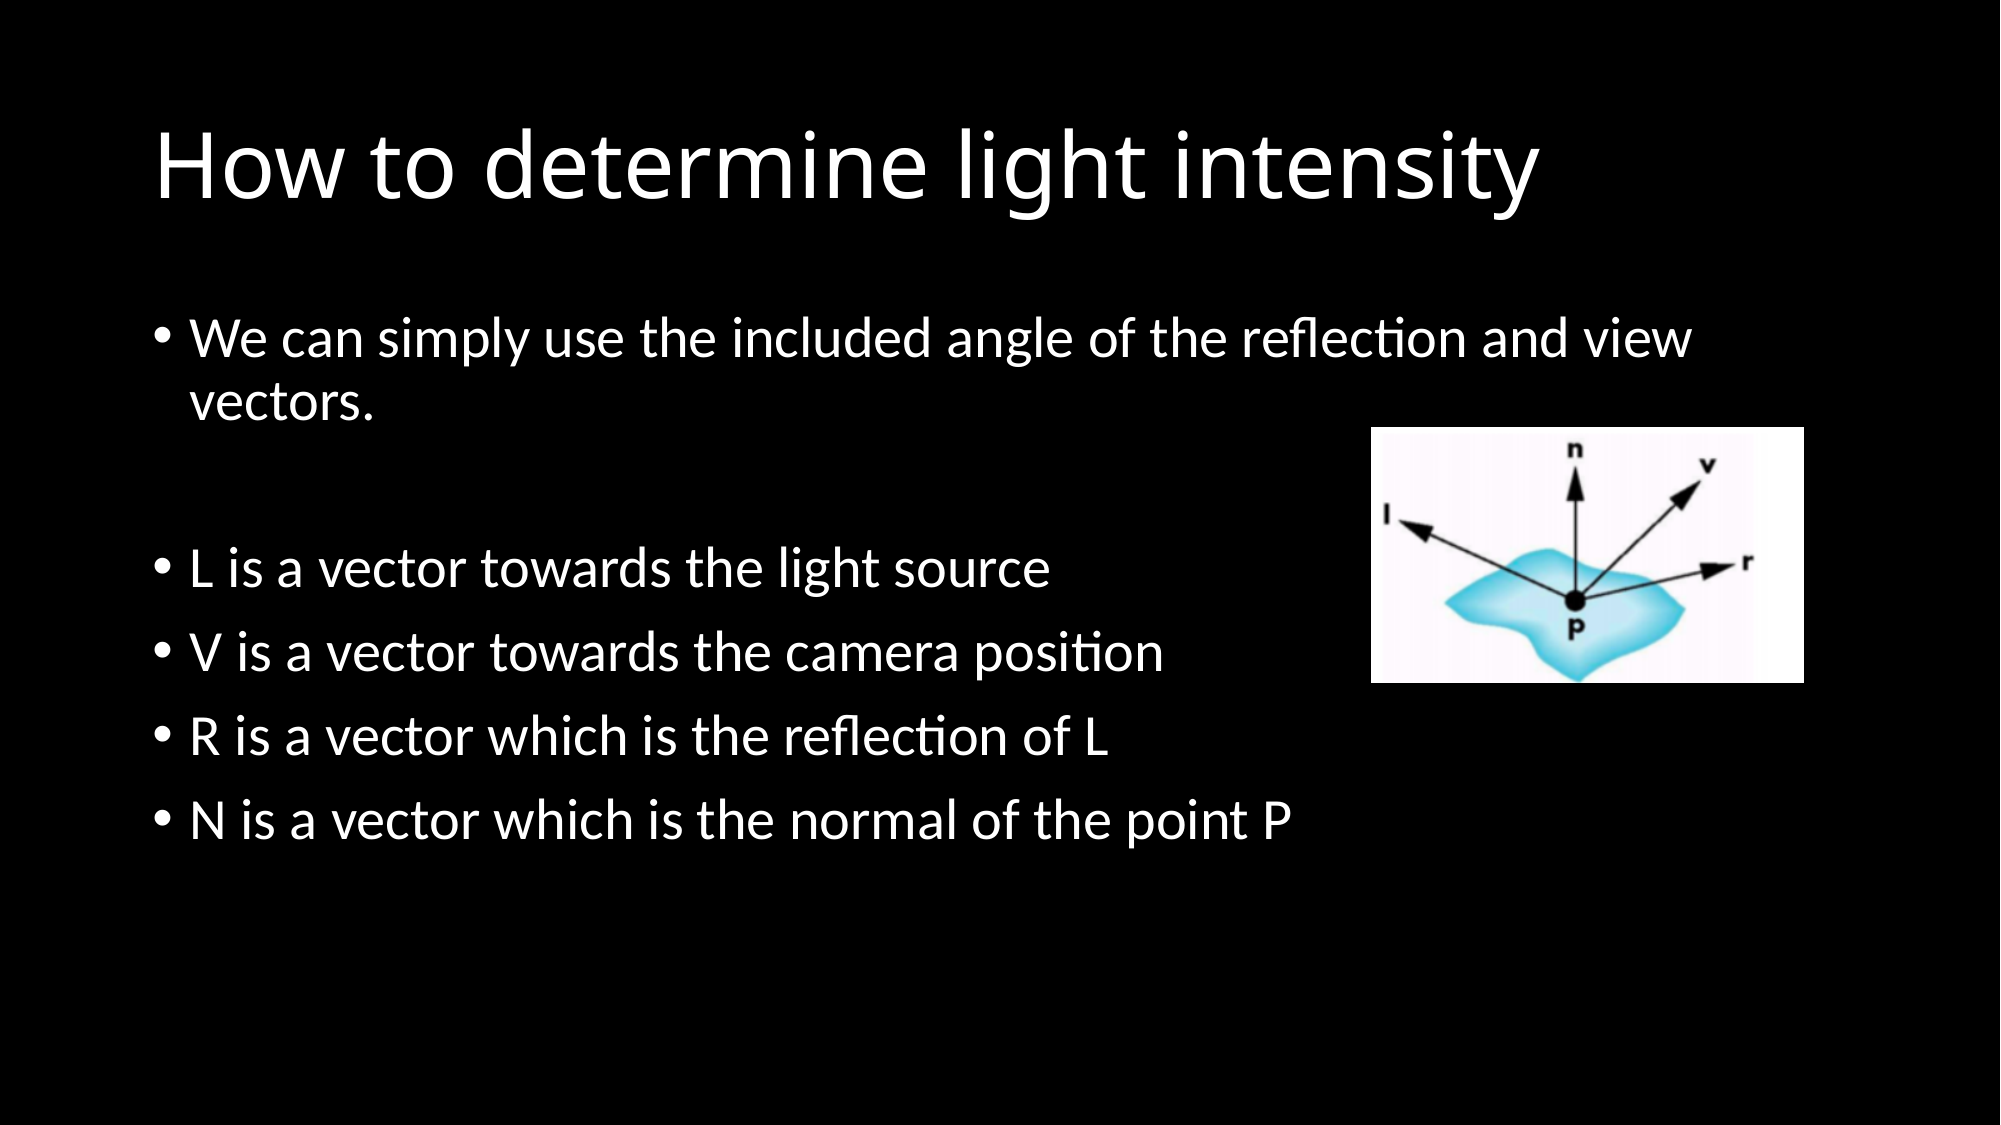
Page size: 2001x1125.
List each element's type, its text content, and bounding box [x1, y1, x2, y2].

title How to determine light intensity [137, 59, 1863, 278]
picture [1370, 427, 1804, 683]
list We can simply use the included angle of the reflection and view vectors. L is a vector towards the light source V is a vector towards the camera position R is a vector which is the reflection of L N is a vector which is the normal of the point P [137, 299, 1863, 1014]
